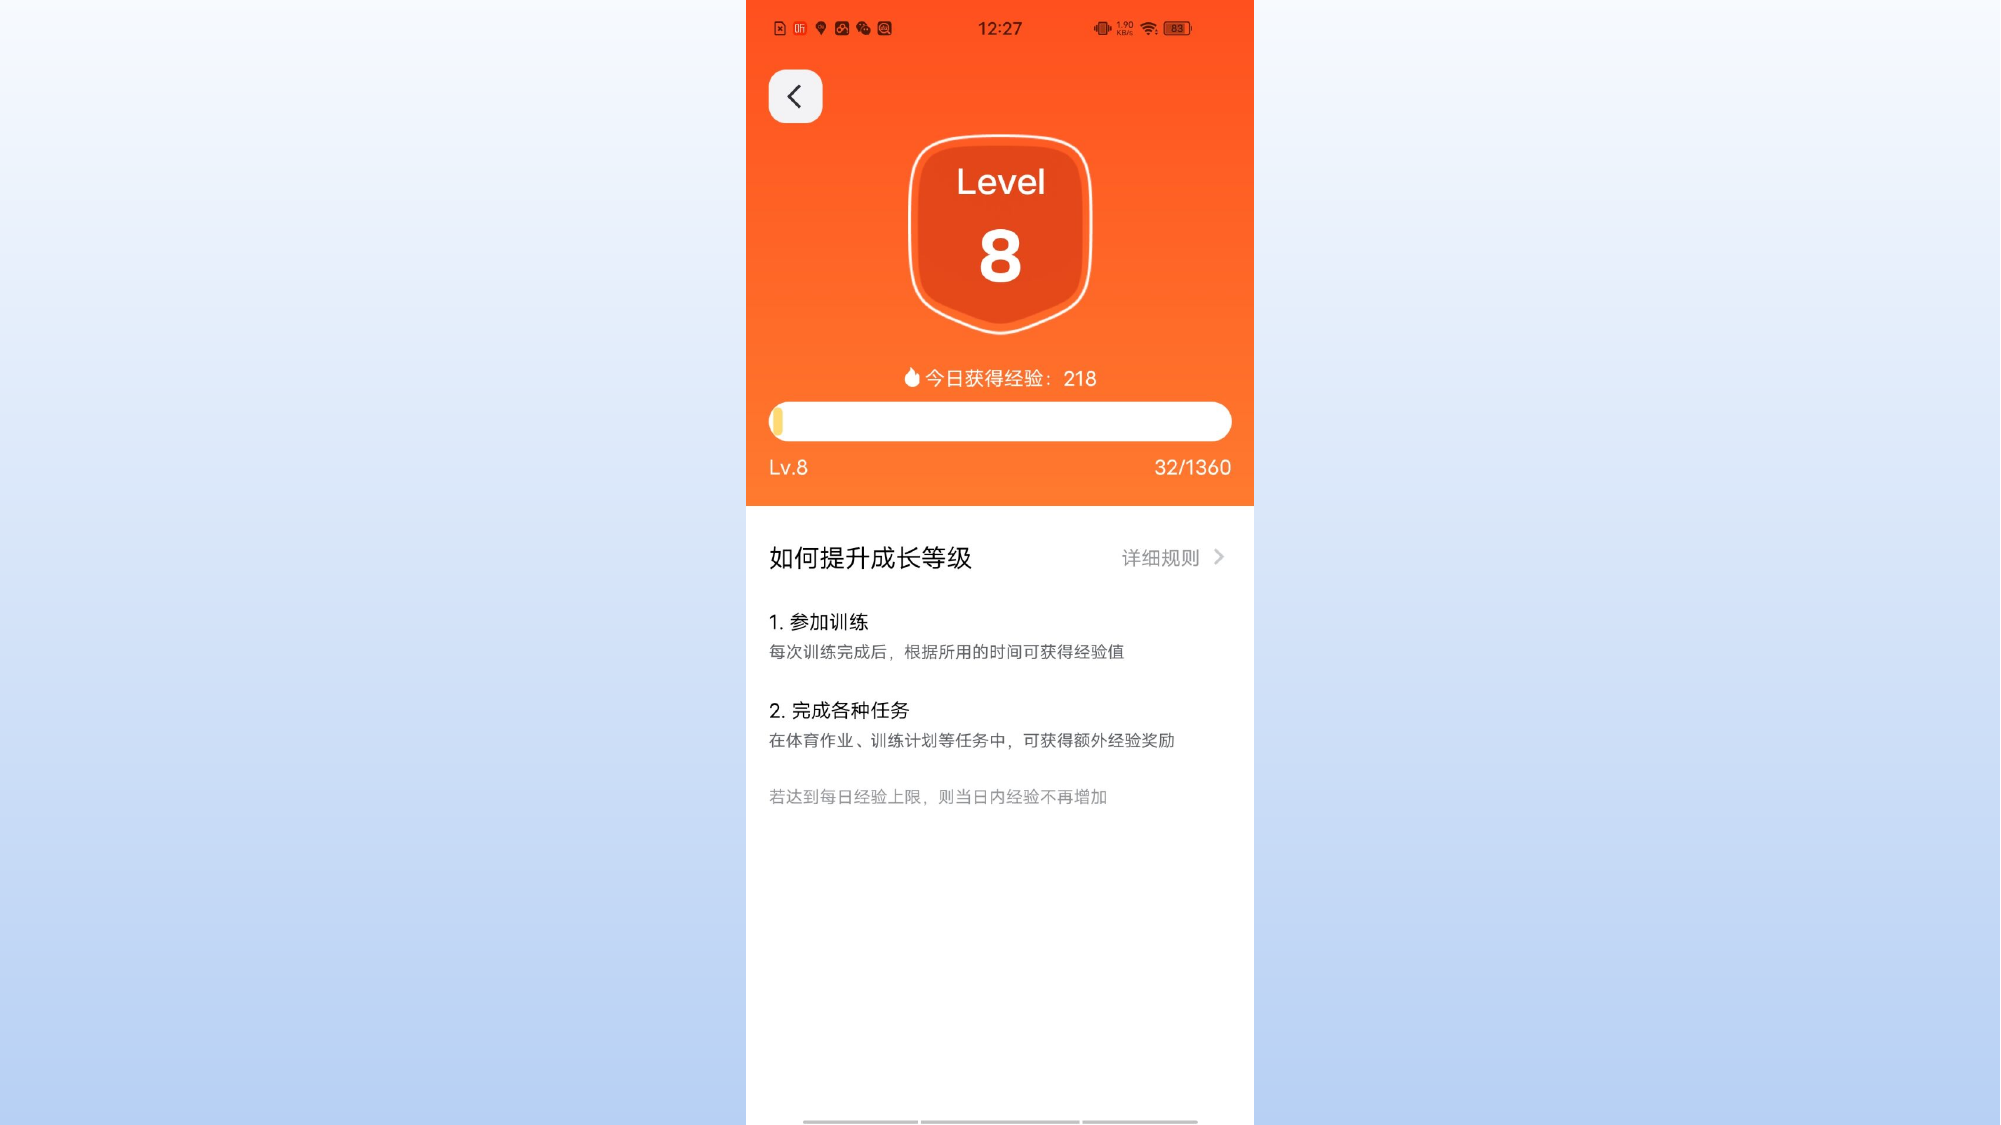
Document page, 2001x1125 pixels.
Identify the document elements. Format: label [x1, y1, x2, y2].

picture [746, 0, 1254, 1125]
